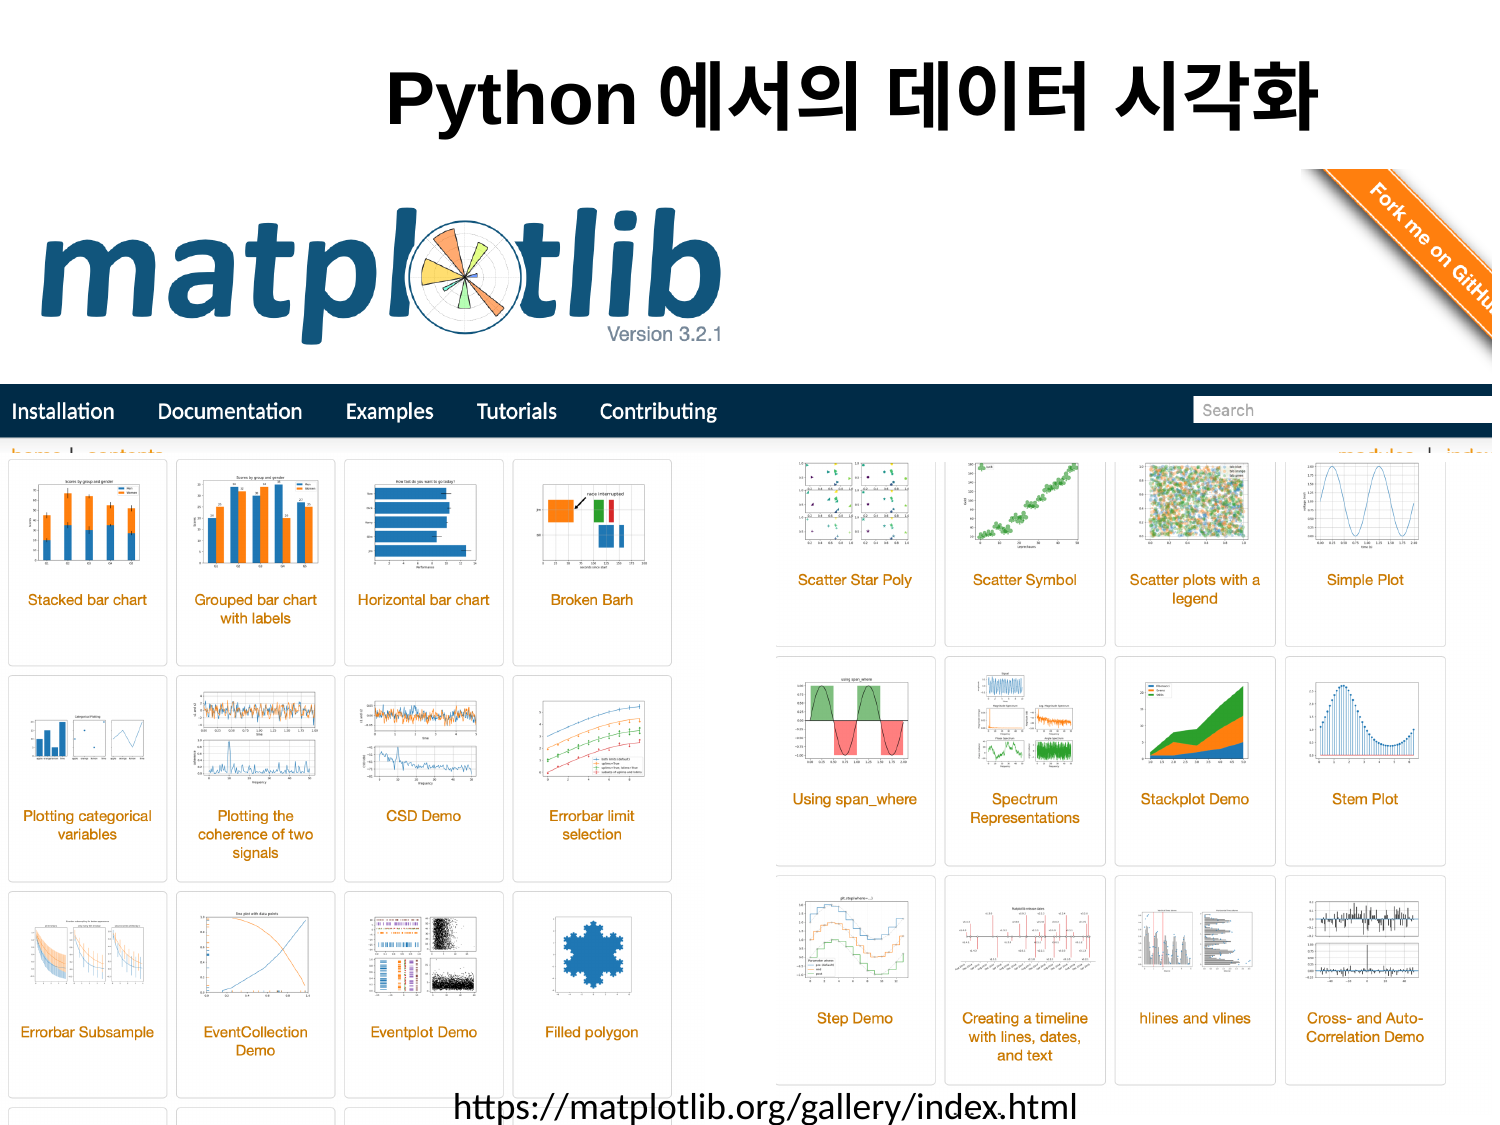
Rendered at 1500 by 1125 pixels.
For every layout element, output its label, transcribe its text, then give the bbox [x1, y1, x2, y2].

text_box Python에서의 데이터 시각화 [370, 42, 1357, 147]
text_box https://matplotlib.org/gallery/index.html [709, 1074, 1094, 1125]
picture [0, 169, 1492, 1125]
picture [776, 462, 1492, 1115]
